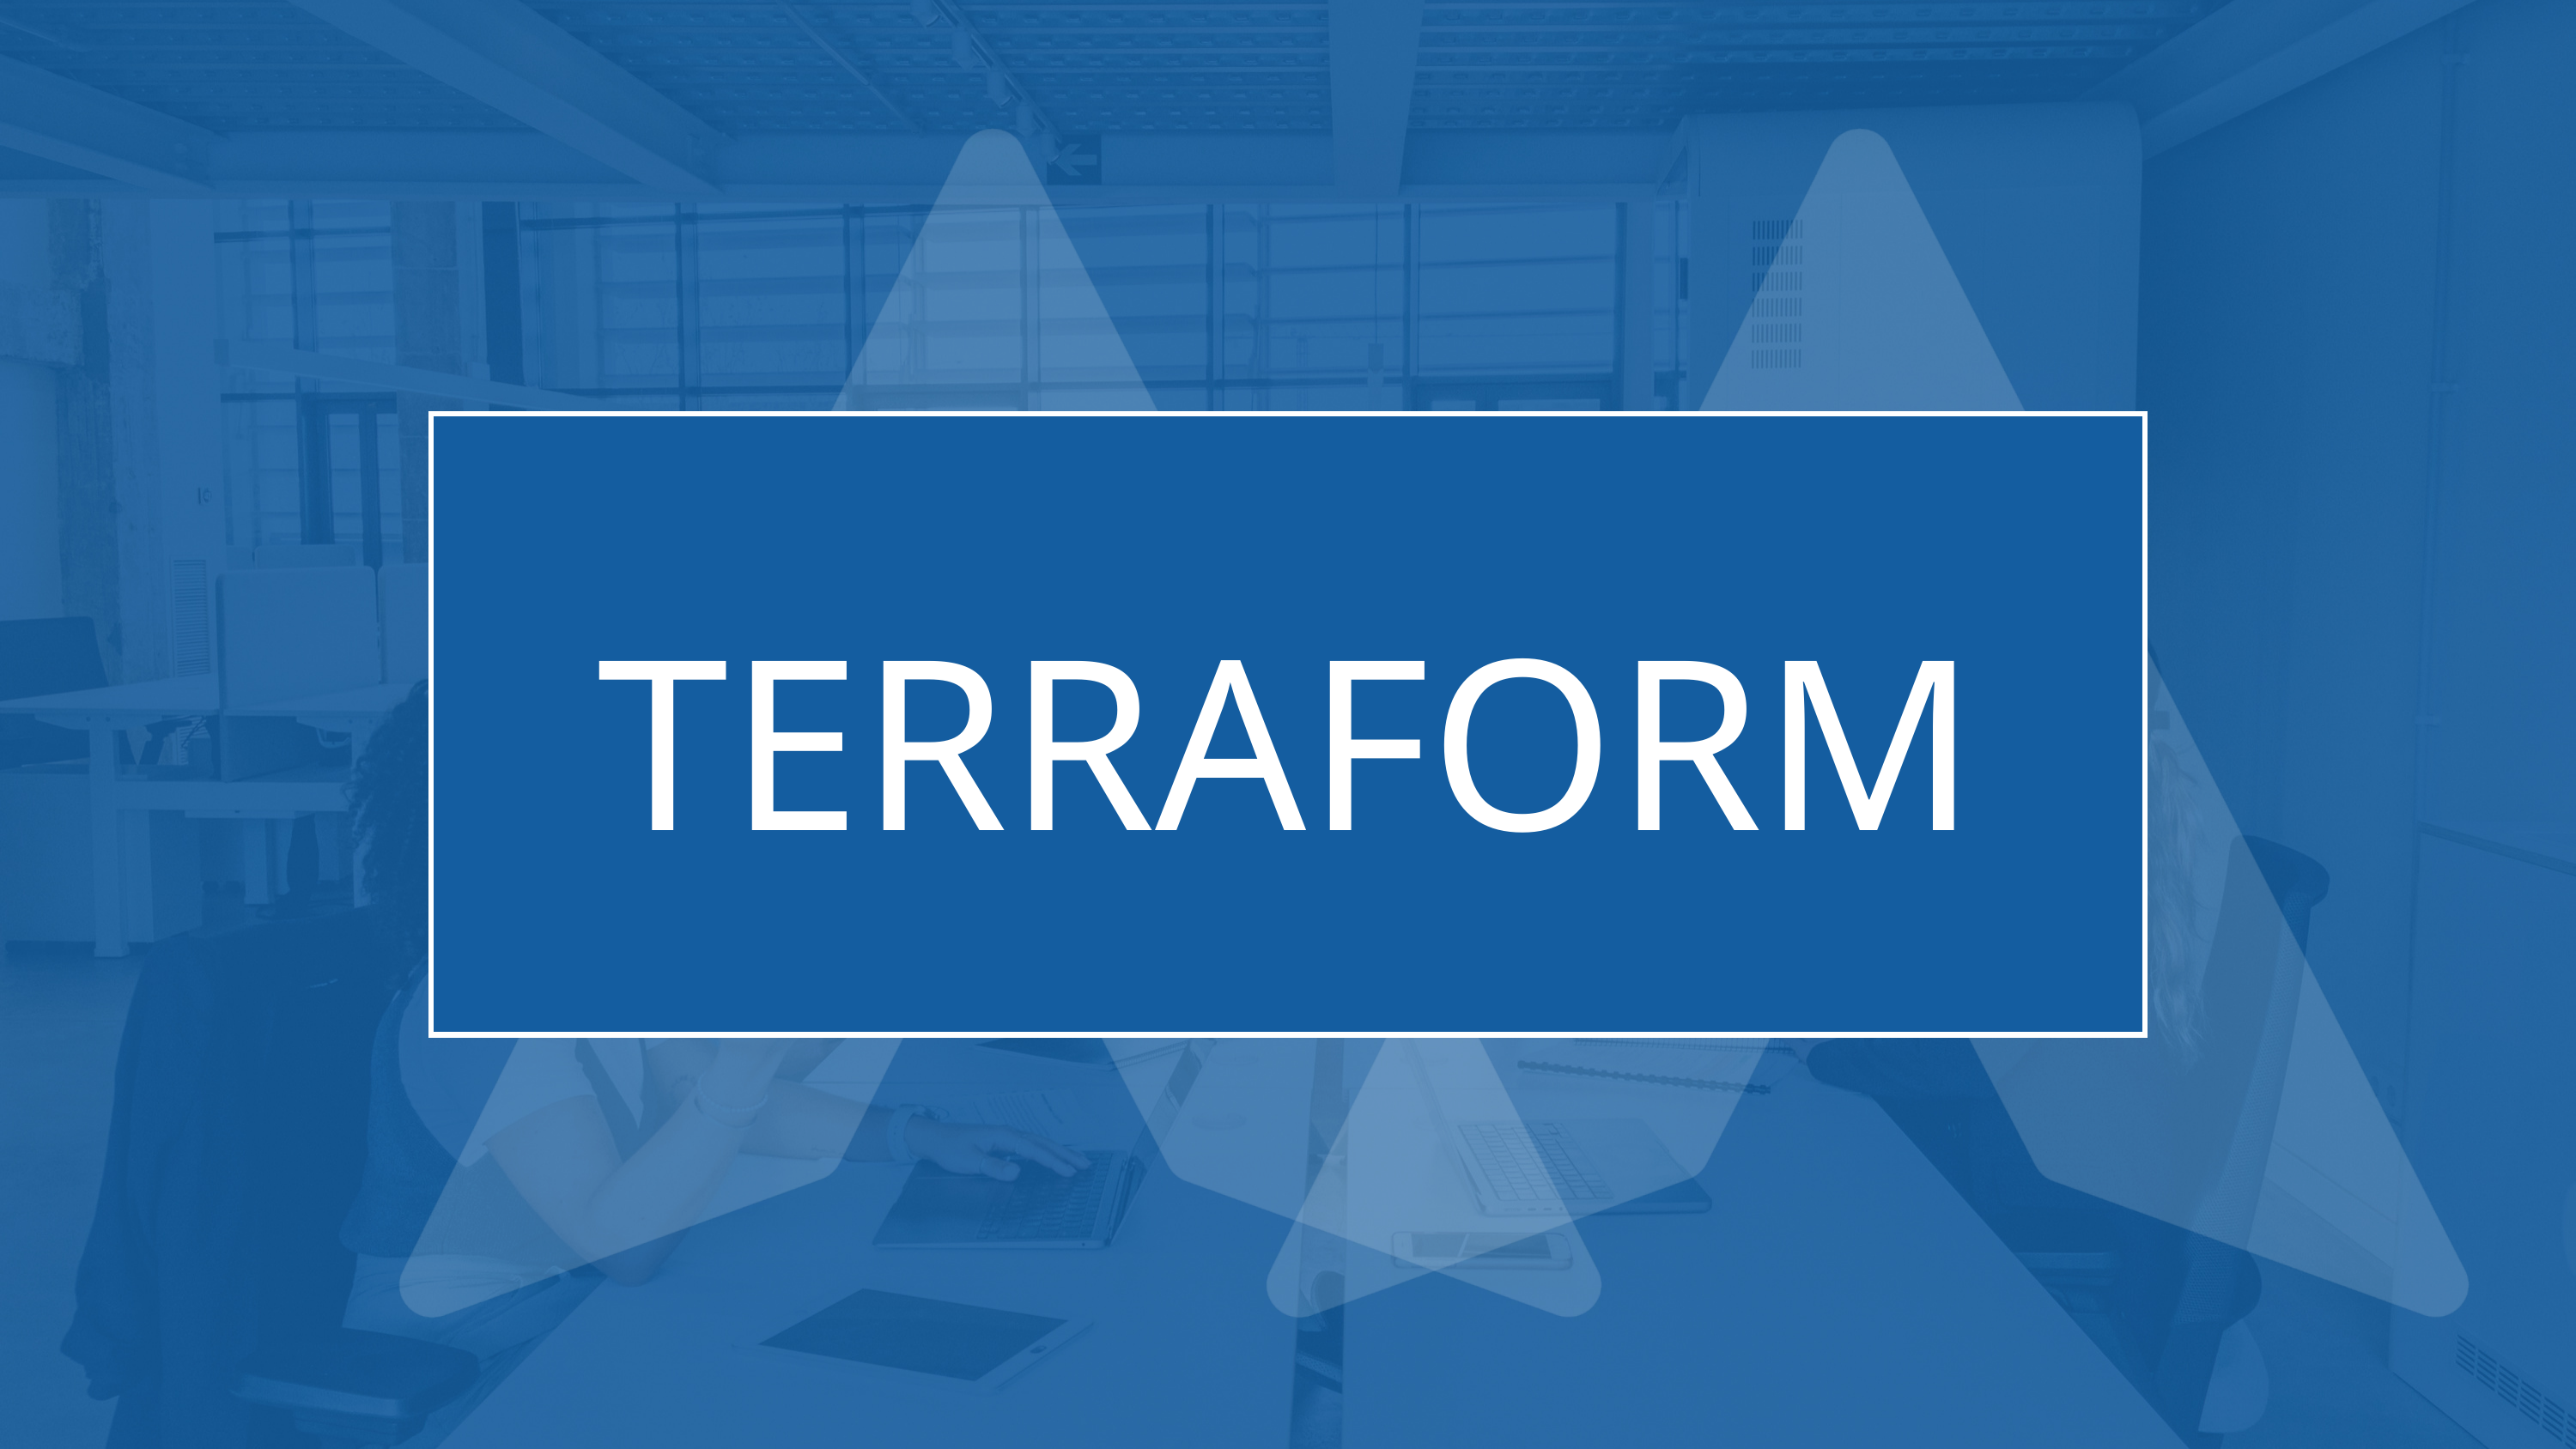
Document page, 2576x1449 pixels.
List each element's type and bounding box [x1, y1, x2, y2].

text_box [1612, 123, 2479, 1326]
text_box [390, 123, 1612, 1326]
text_box [0, 0, 2576, 1449]
text_box [430, 413, 2145, 1035]
